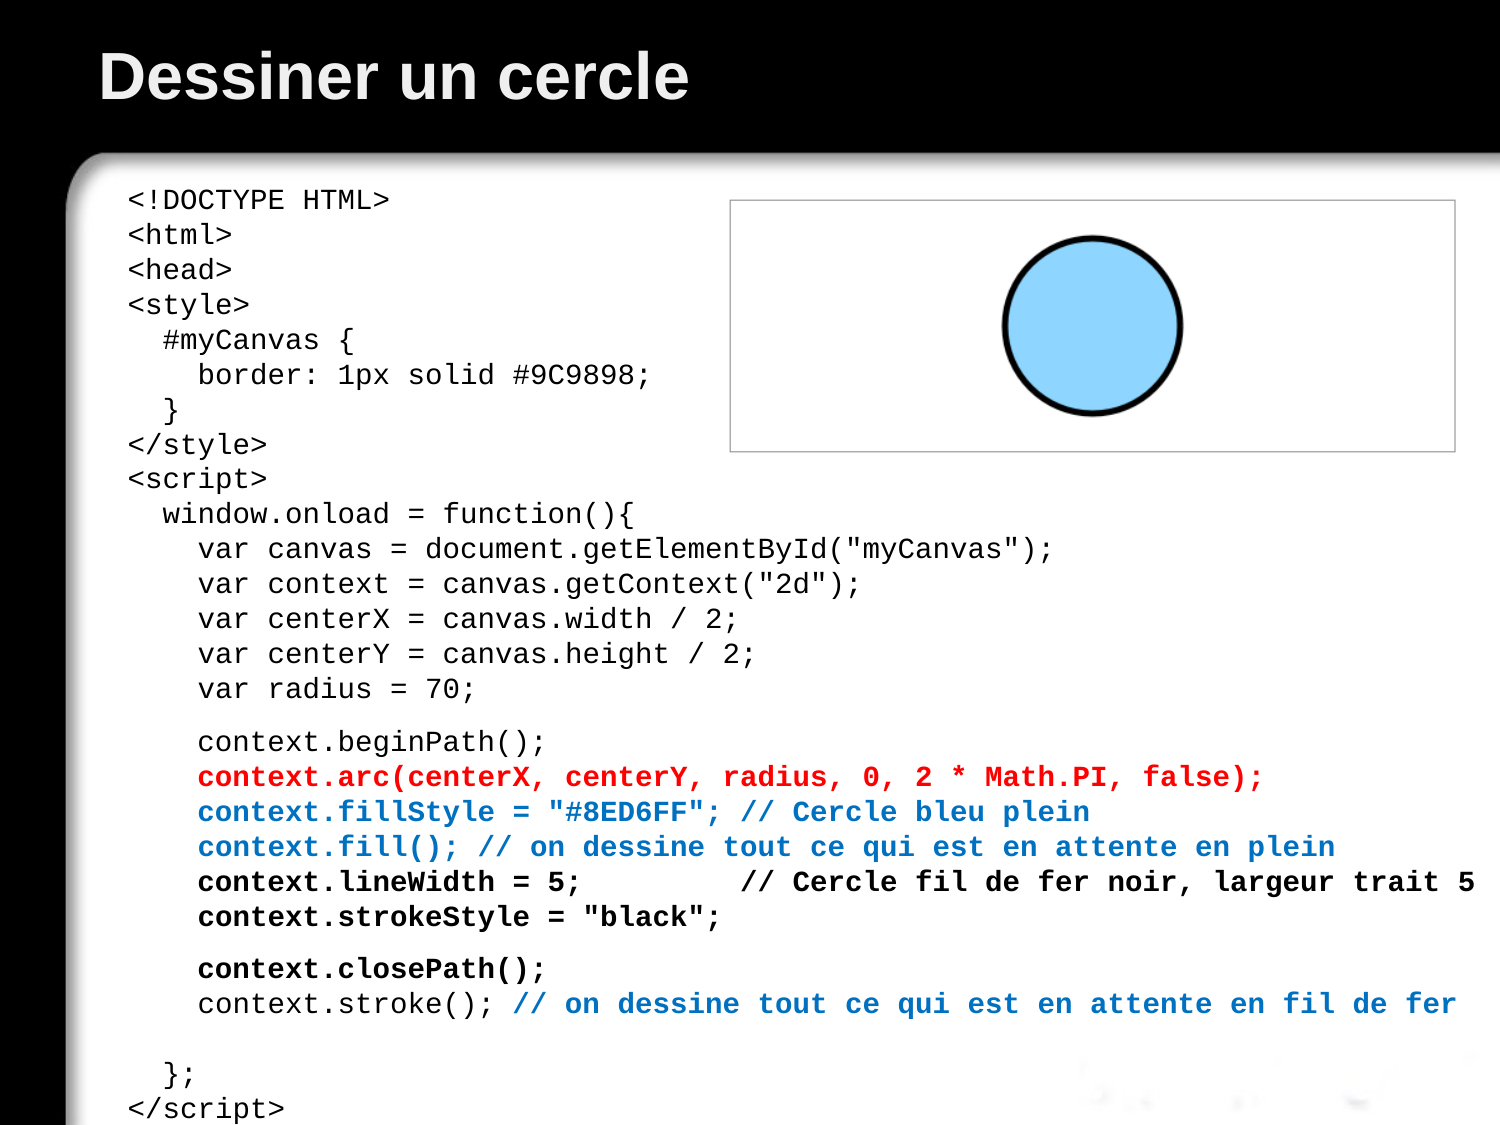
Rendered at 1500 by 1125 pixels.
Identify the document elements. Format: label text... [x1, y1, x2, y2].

title Dessiner un cercle [83, 28, 1472, 117]
picture [0, 0, 1500, 1125]
list <!DOCTYPE HTML> <html> <head> <style> #myCanvas { border: 1px solid #9C9898; } </style> <script> window.onload = function(){ var canvas = document.getElementById("myCanvas"); var context = canvas.getContext("2d"); var centerX = canvas.width / 2; var centerY = canvas.height / 2; var radius = 70; context.beginPath(); context.arc(centerX, centerY, radius, 0, 2 * Math.PI, false); context.fillStyle = "#8ED6FF"; // Cercle bleu plein context.fill(); // on dessine tout ce qui est en attente en plein context.lineWidth = 5; // Cercle fil de fer noir, largeur trait 5 context.strokeStyle = "black"; context.closePath(); context.stroke(); // on dessine tout ce qui est en attente en fil de fer }; </script> </head> [112, 172, 1495, 1095]
